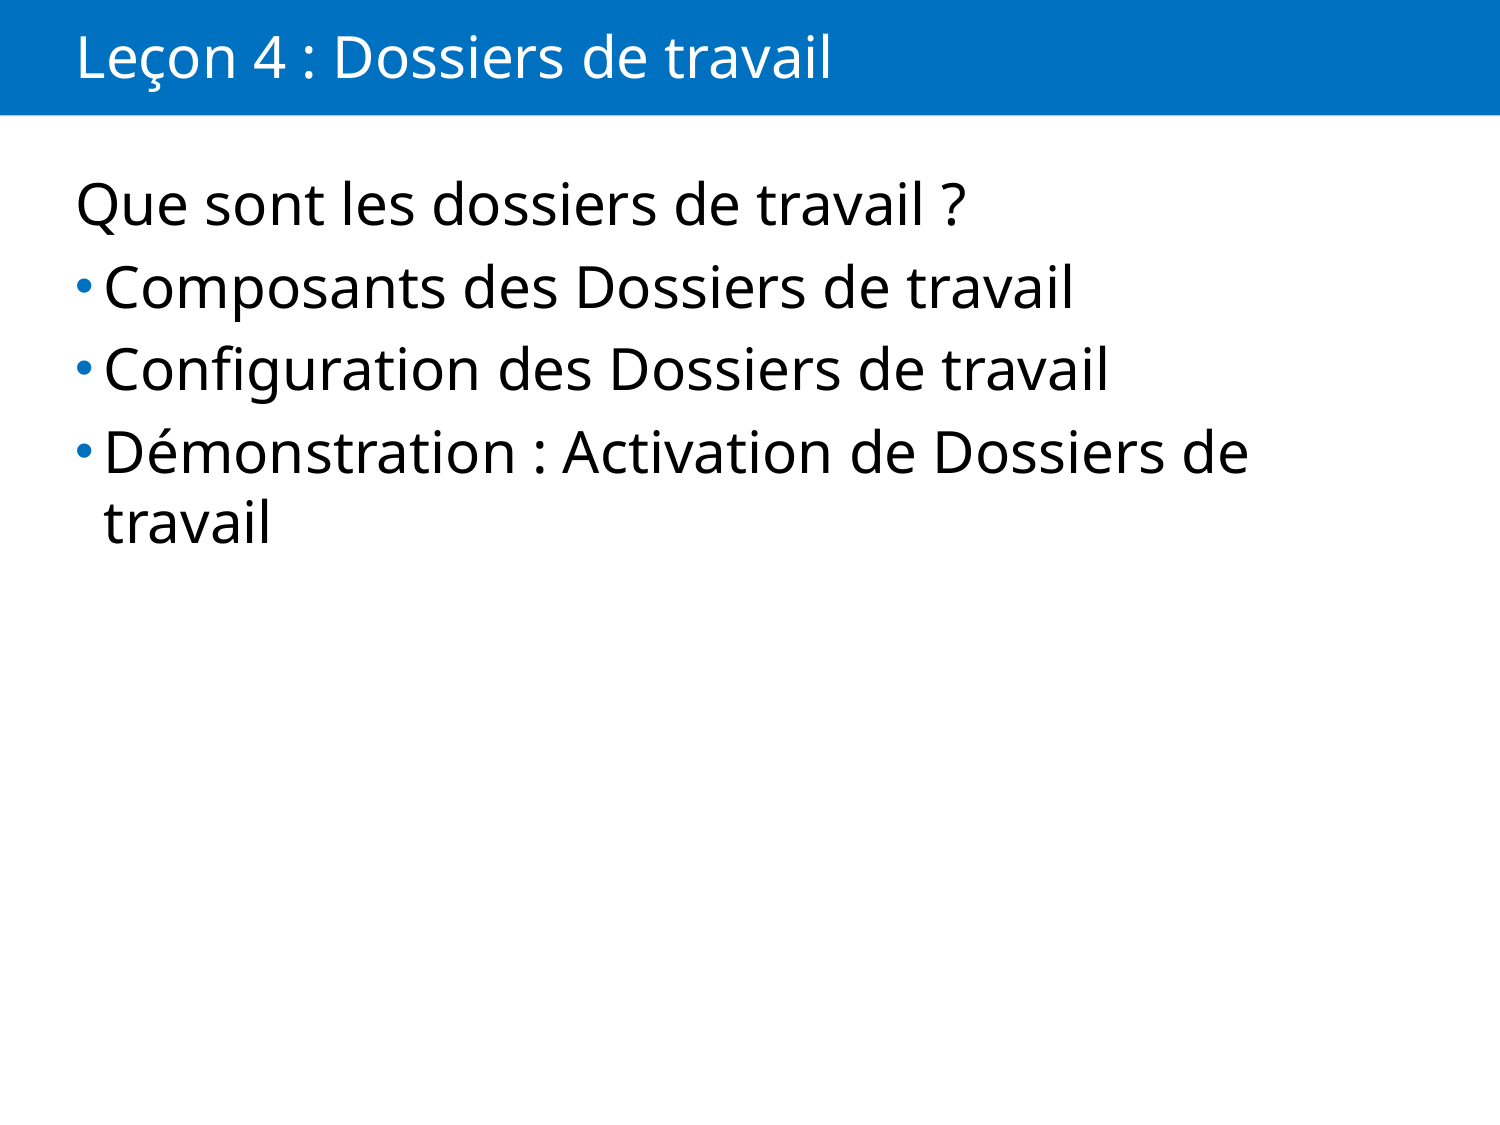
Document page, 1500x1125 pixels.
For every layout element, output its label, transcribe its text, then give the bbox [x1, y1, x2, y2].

title Leçon 4 : Dossiers de travail [75, 0, 1351, 122]
list Que sont les dossiers de travail ? Composants des Dossiers de travail Configuration des Dossiers de travail Démonstration : Activation de Dossiers de travail [74, 167, 1408, 1013]
